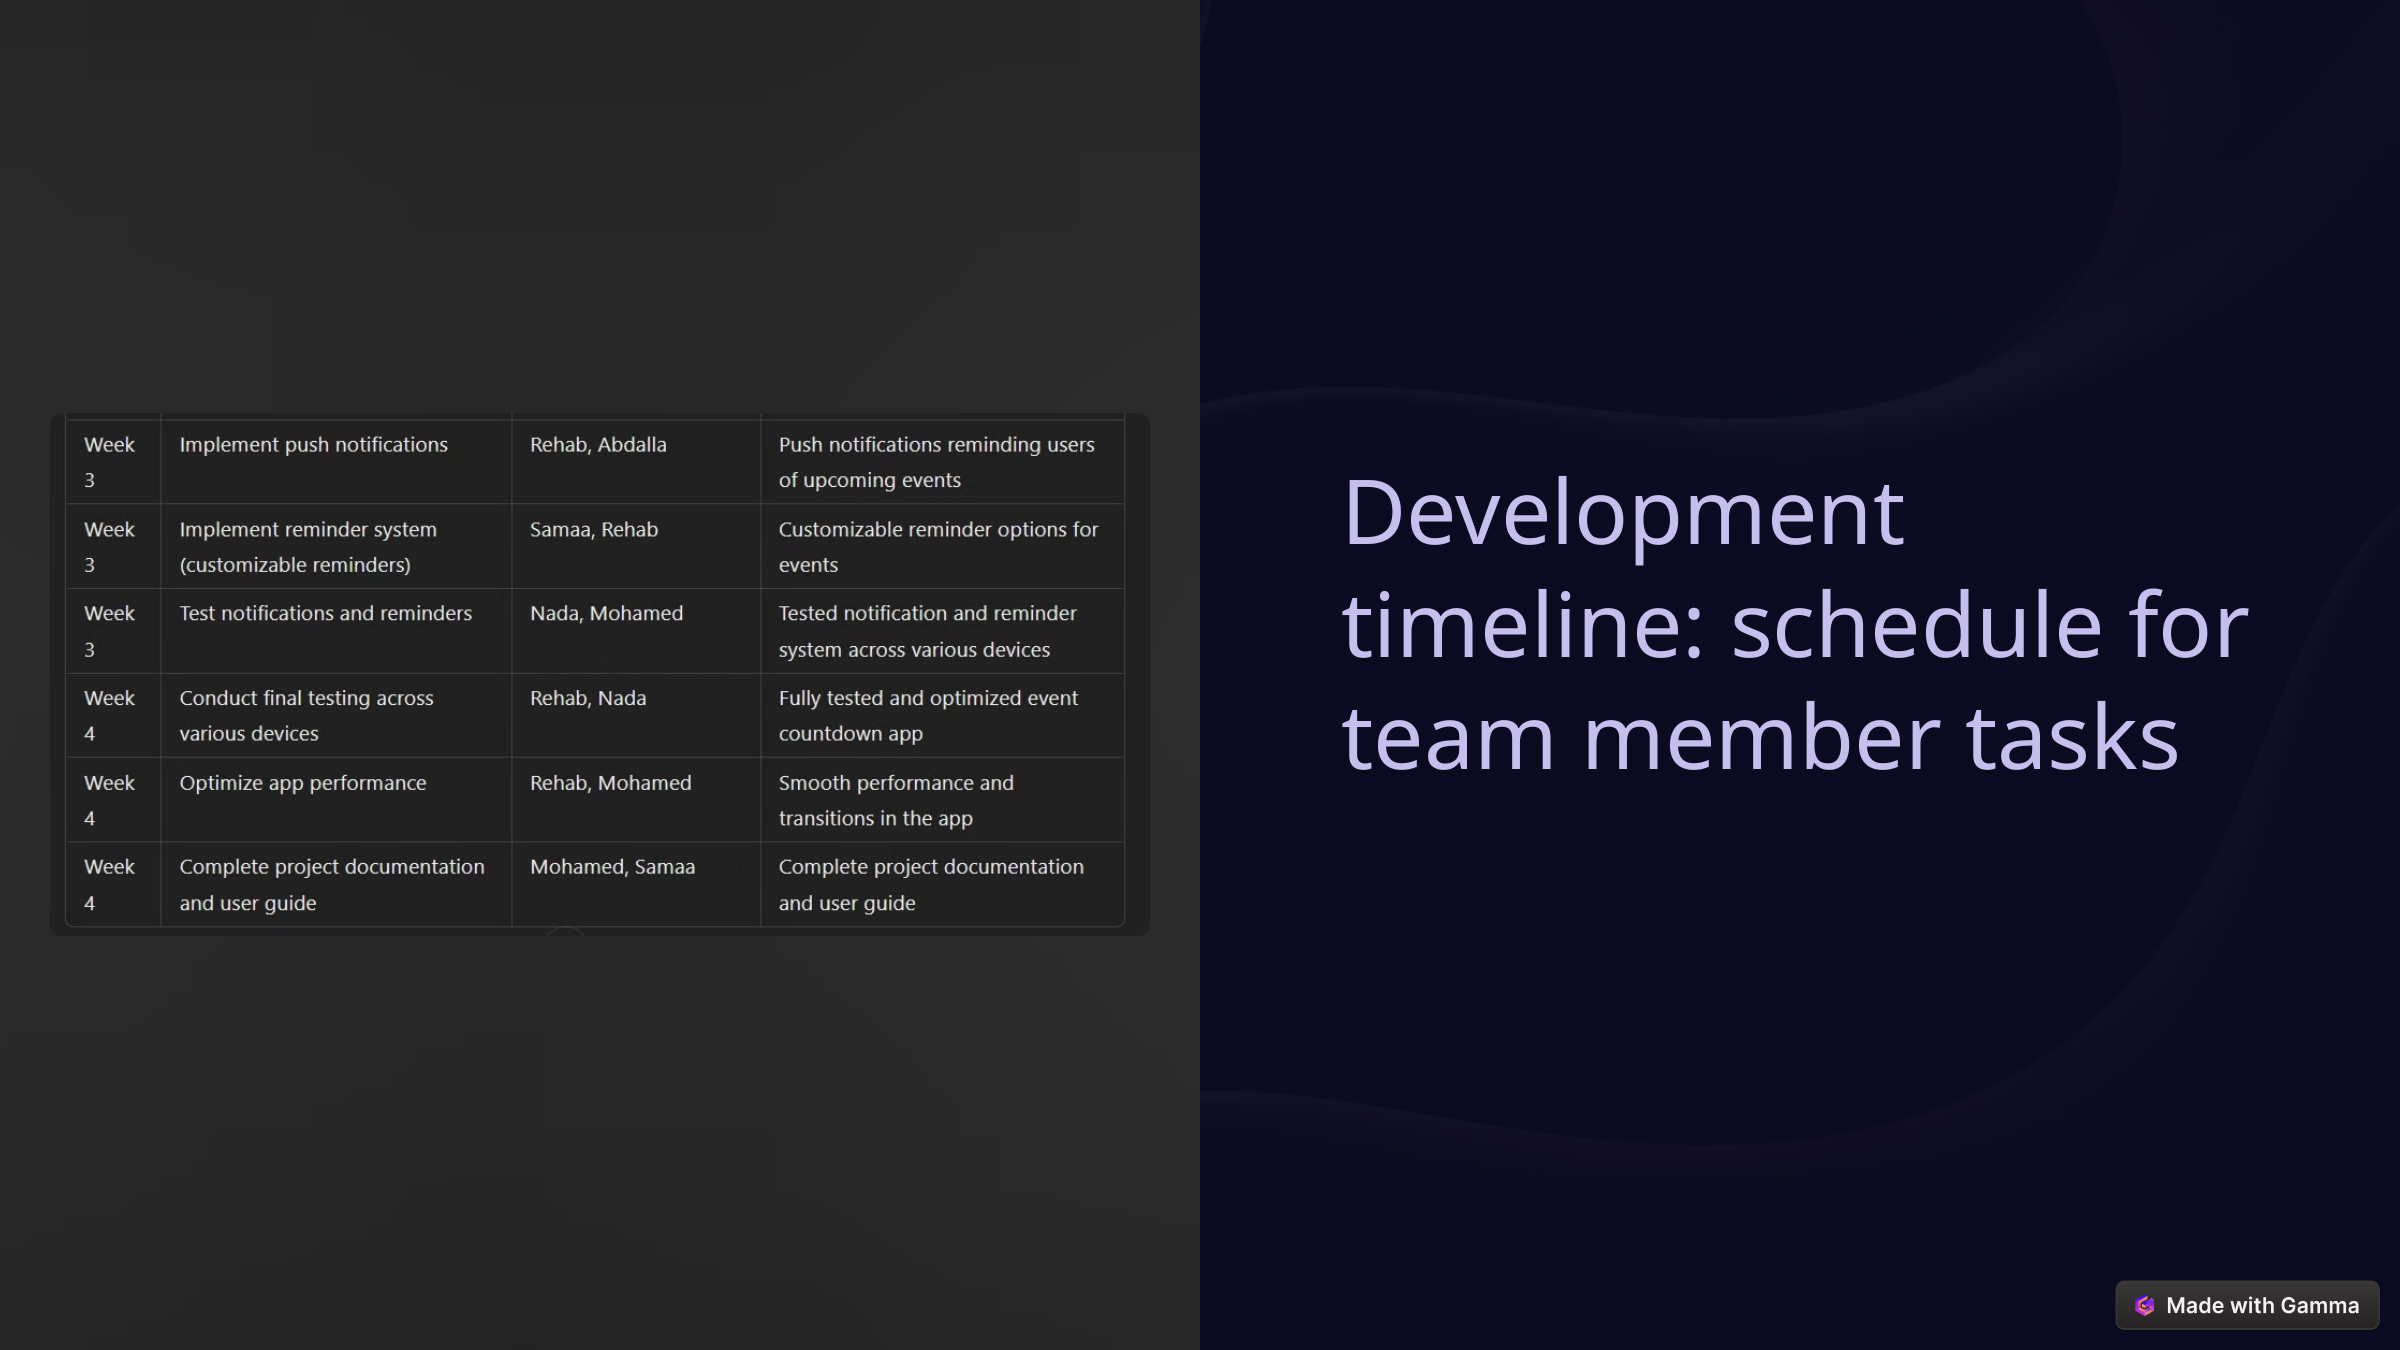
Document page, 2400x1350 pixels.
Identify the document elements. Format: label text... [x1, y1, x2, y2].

text_box Development timeline: schedule for team member tasks [1341, 449, 2259, 900]
picture [0, 0, 1200, 1350]
picture [2106, 1271, 2389, 1339]
